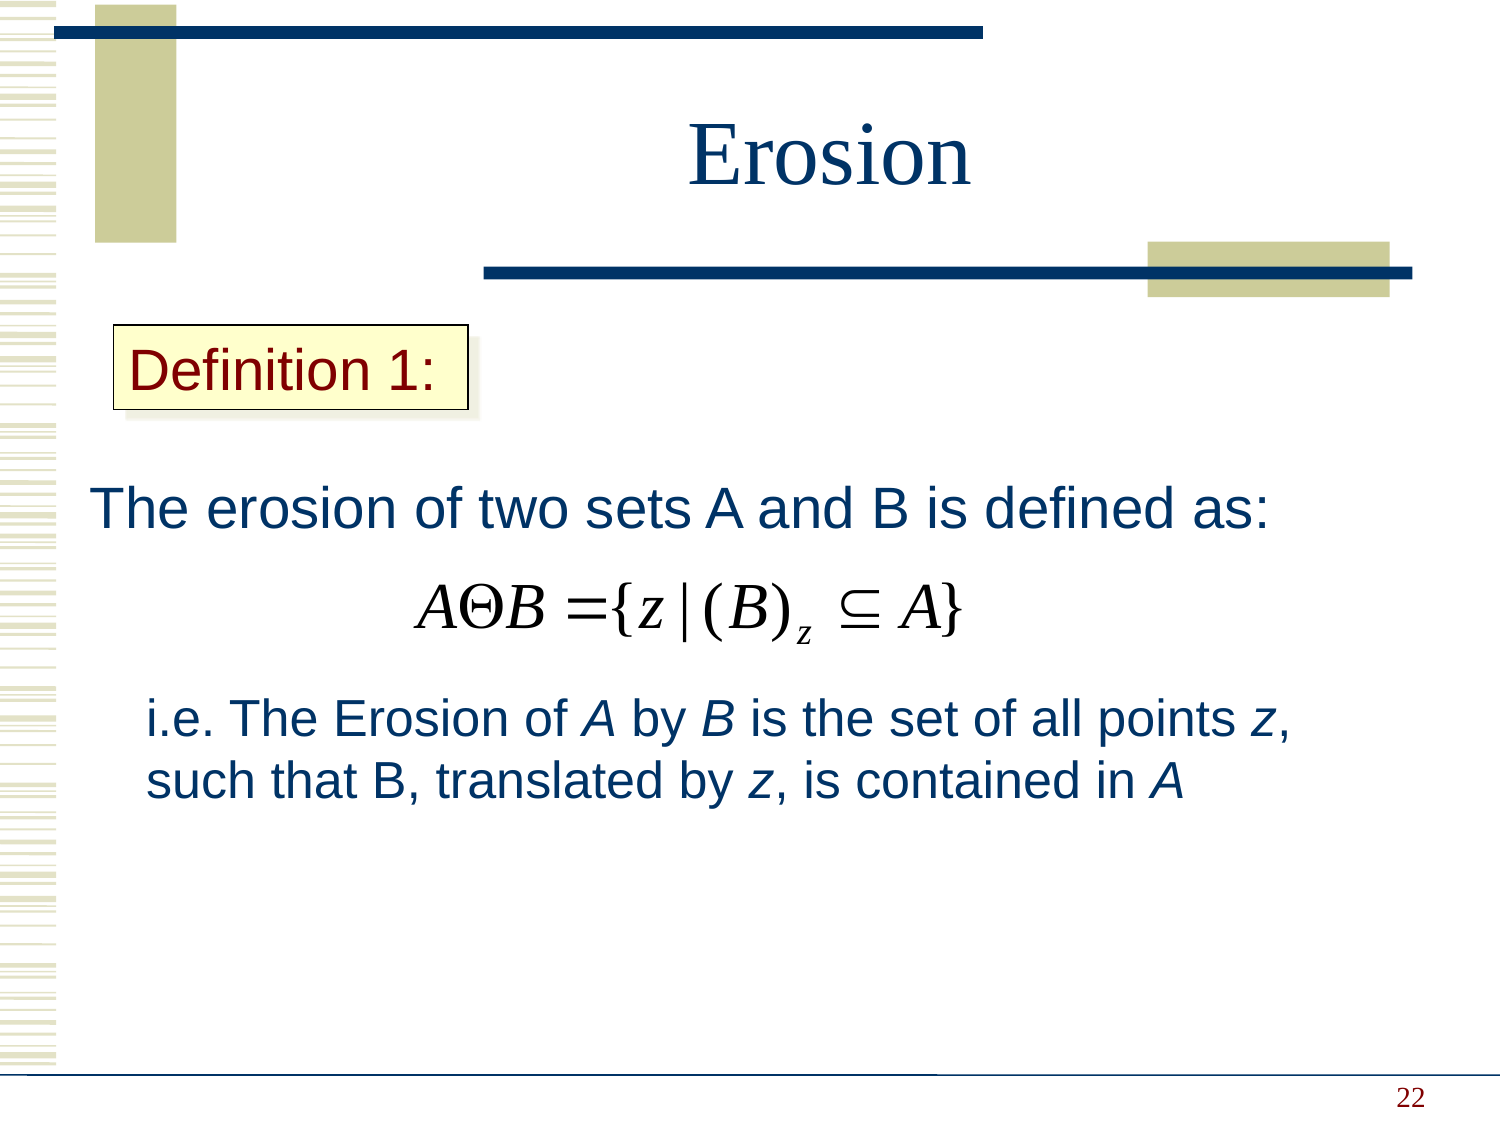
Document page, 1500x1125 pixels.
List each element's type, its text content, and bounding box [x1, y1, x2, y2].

text_box 22 [1080, 1046, 1441, 1121]
text_box Definition 1: [113, 324, 468, 410]
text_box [402, 562, 976, 656]
text_box The erosion of two sets A and B is defined as: i.e. The Erosion of A by B is the set of all points z, such that B, translated by z, is contained in A [74, 462, 1425, 885]
title Erosion [224, 62, 1436, 251]
